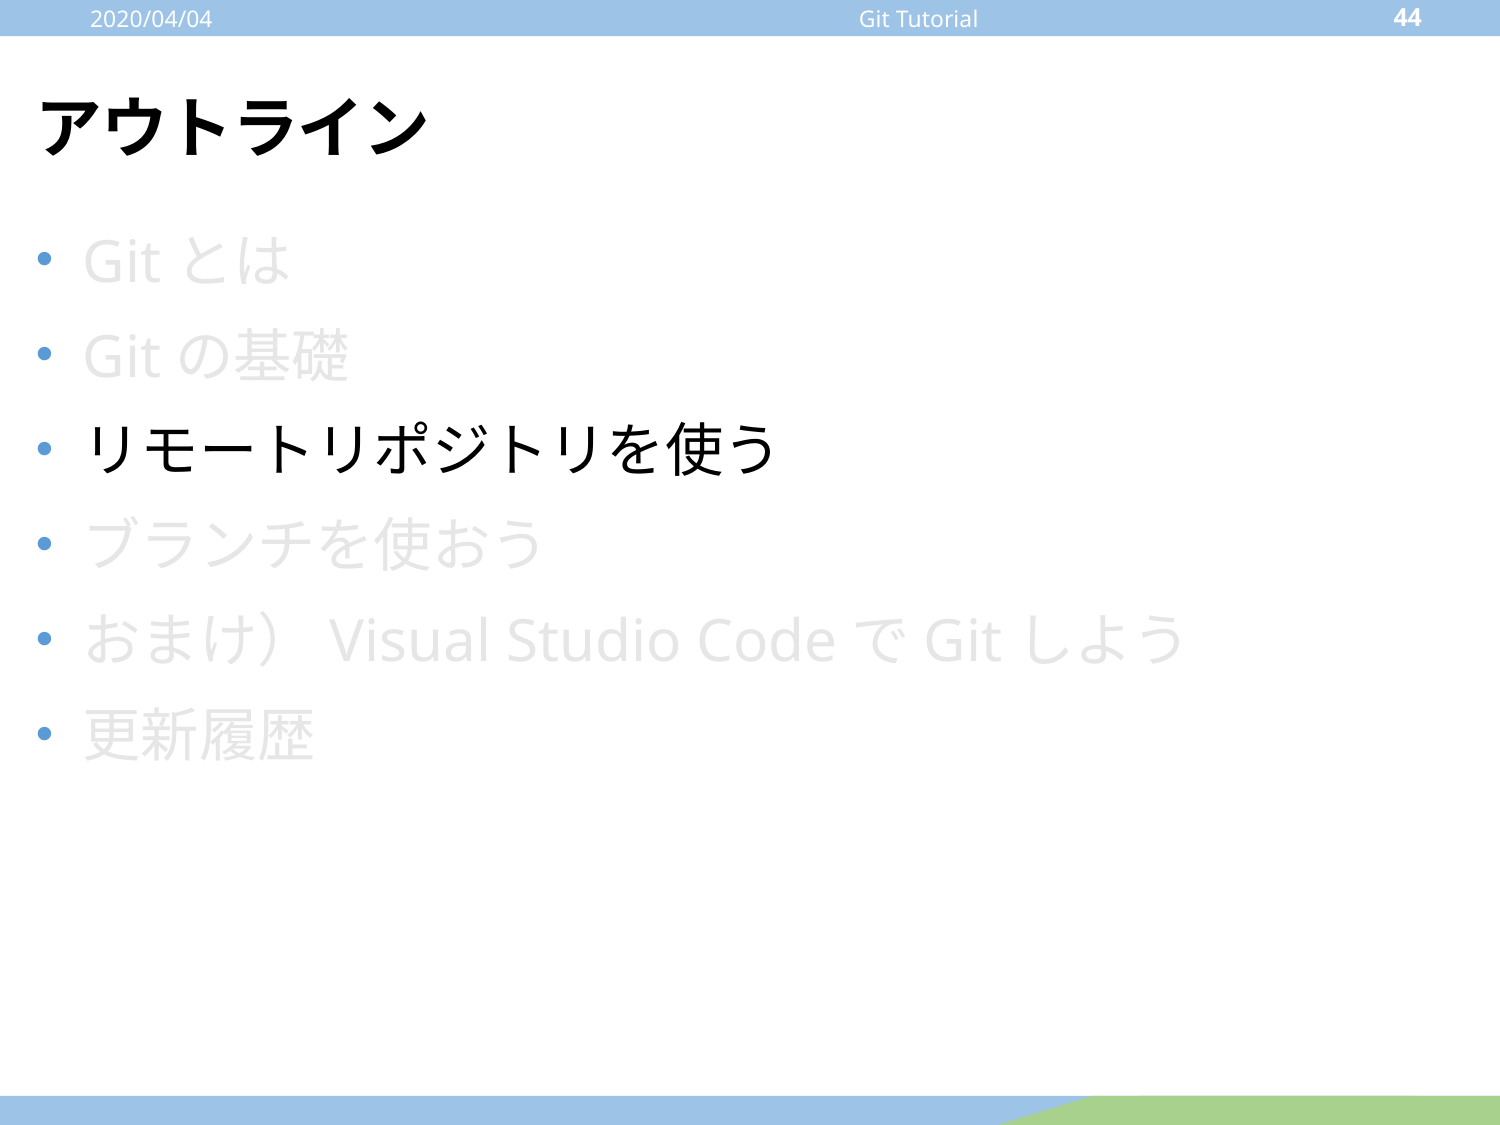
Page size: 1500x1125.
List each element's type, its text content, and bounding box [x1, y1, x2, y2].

list Gitとは Gitの基礎 リモートリポジトリを使う ブランチを使おう おまけ）Visual Studio CodeでGitしよう 更新履歴 [20, 216, 1483, 1063]
footer Git Tutorial [517, 0, 1321, 37]
slide_number 44 [1320, 0, 1496, 36]
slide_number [75, 0, 471, 36]
title アウトライン [20, 68, 1483, 184]
